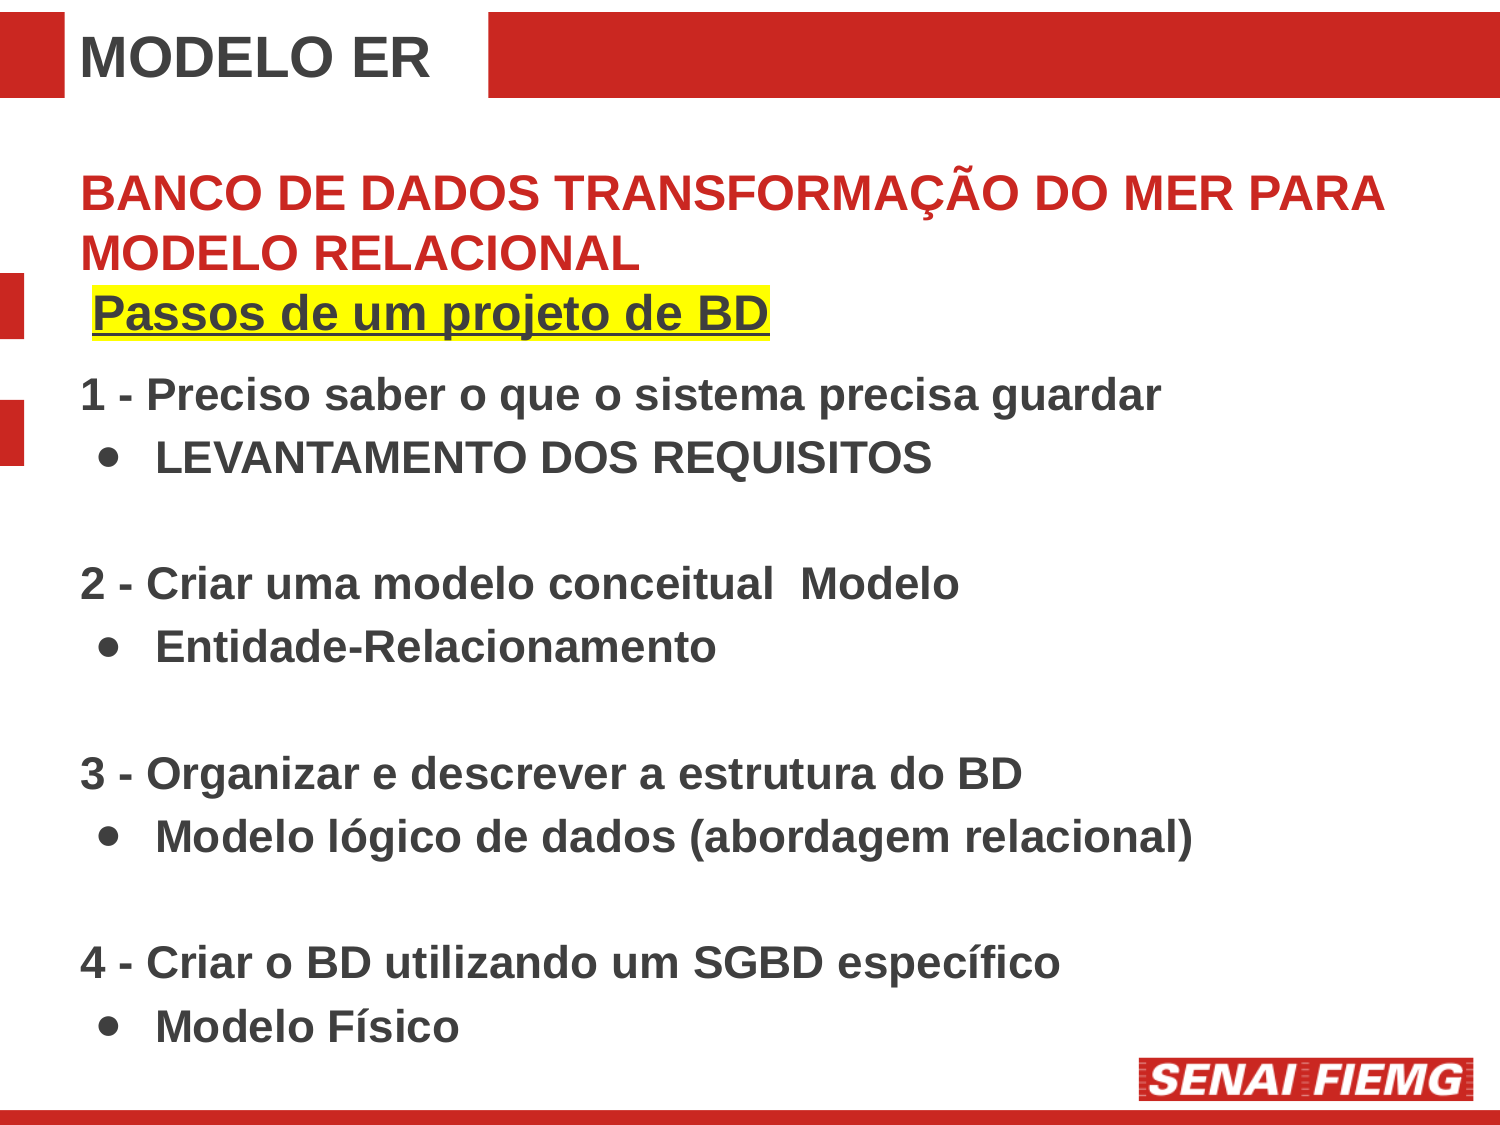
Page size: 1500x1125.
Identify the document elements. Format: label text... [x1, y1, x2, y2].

text_box [0, 273, 25, 340]
picture [1131, 1047, 1500, 1125]
text_box [0, 399, 25, 466]
text_box BANCO DE DADOS TRANSFORMAÇÃO DO MER PARA MODELO RELACIONAL [65, 152, 1436, 229]
text_box Passos de um projeto de BD [77, 272, 1446, 415]
text_box 1 - Preciso saber o que o sistema precisa guardar LEVANTAMENTO DOS REQUISITOS 2 - Criar uma modelo conceitual Modelo Entidade-Relacionamento 3 - Organizar e descrever a estrutura do BD Modelo lógico de dados (abordagem relacional) 4 - Criar o BD utilizando um SGBD específico Modelo Físico [65, 348, 1435, 889]
text_box MODELO ER [65, 12, 488, 98]
text_box [0, 12, 65, 98]
text_box [0, 1110, 1126, 1125]
text_box [488, 12, 1500, 98]
